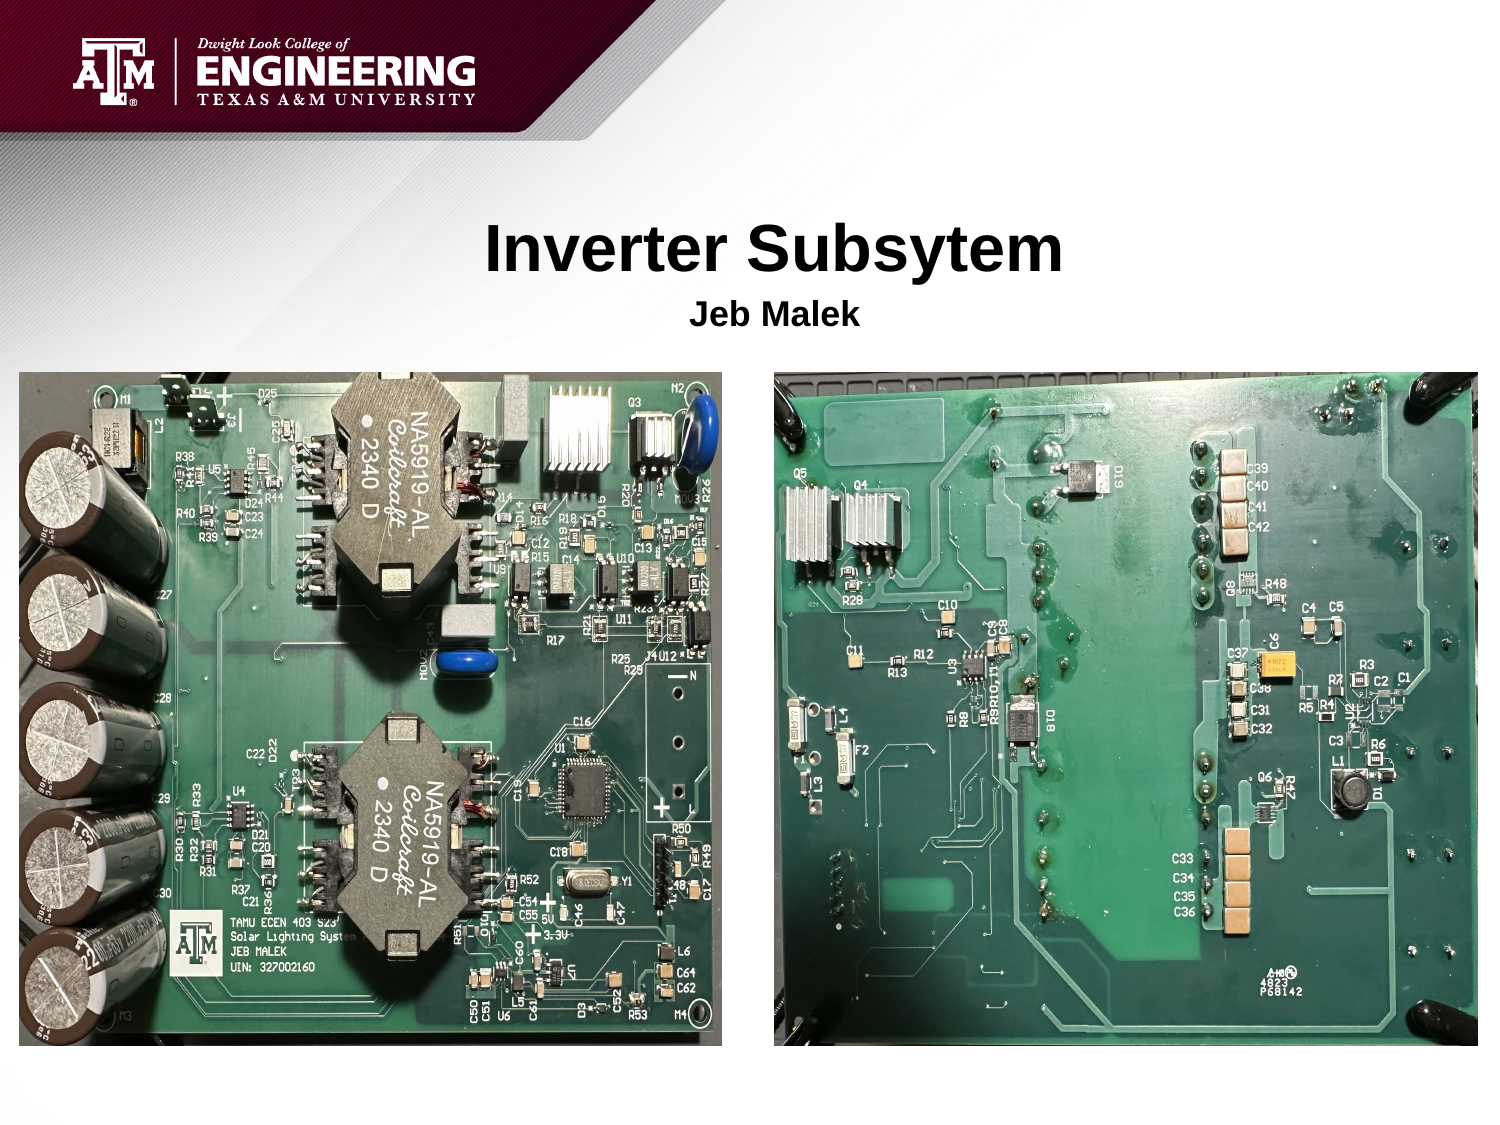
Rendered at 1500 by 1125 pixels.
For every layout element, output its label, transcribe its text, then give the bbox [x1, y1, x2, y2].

title Inverter Subsytem Jeb Malek [99, 197, 1450, 329]
picture [0, 0, 1500, 1125]
